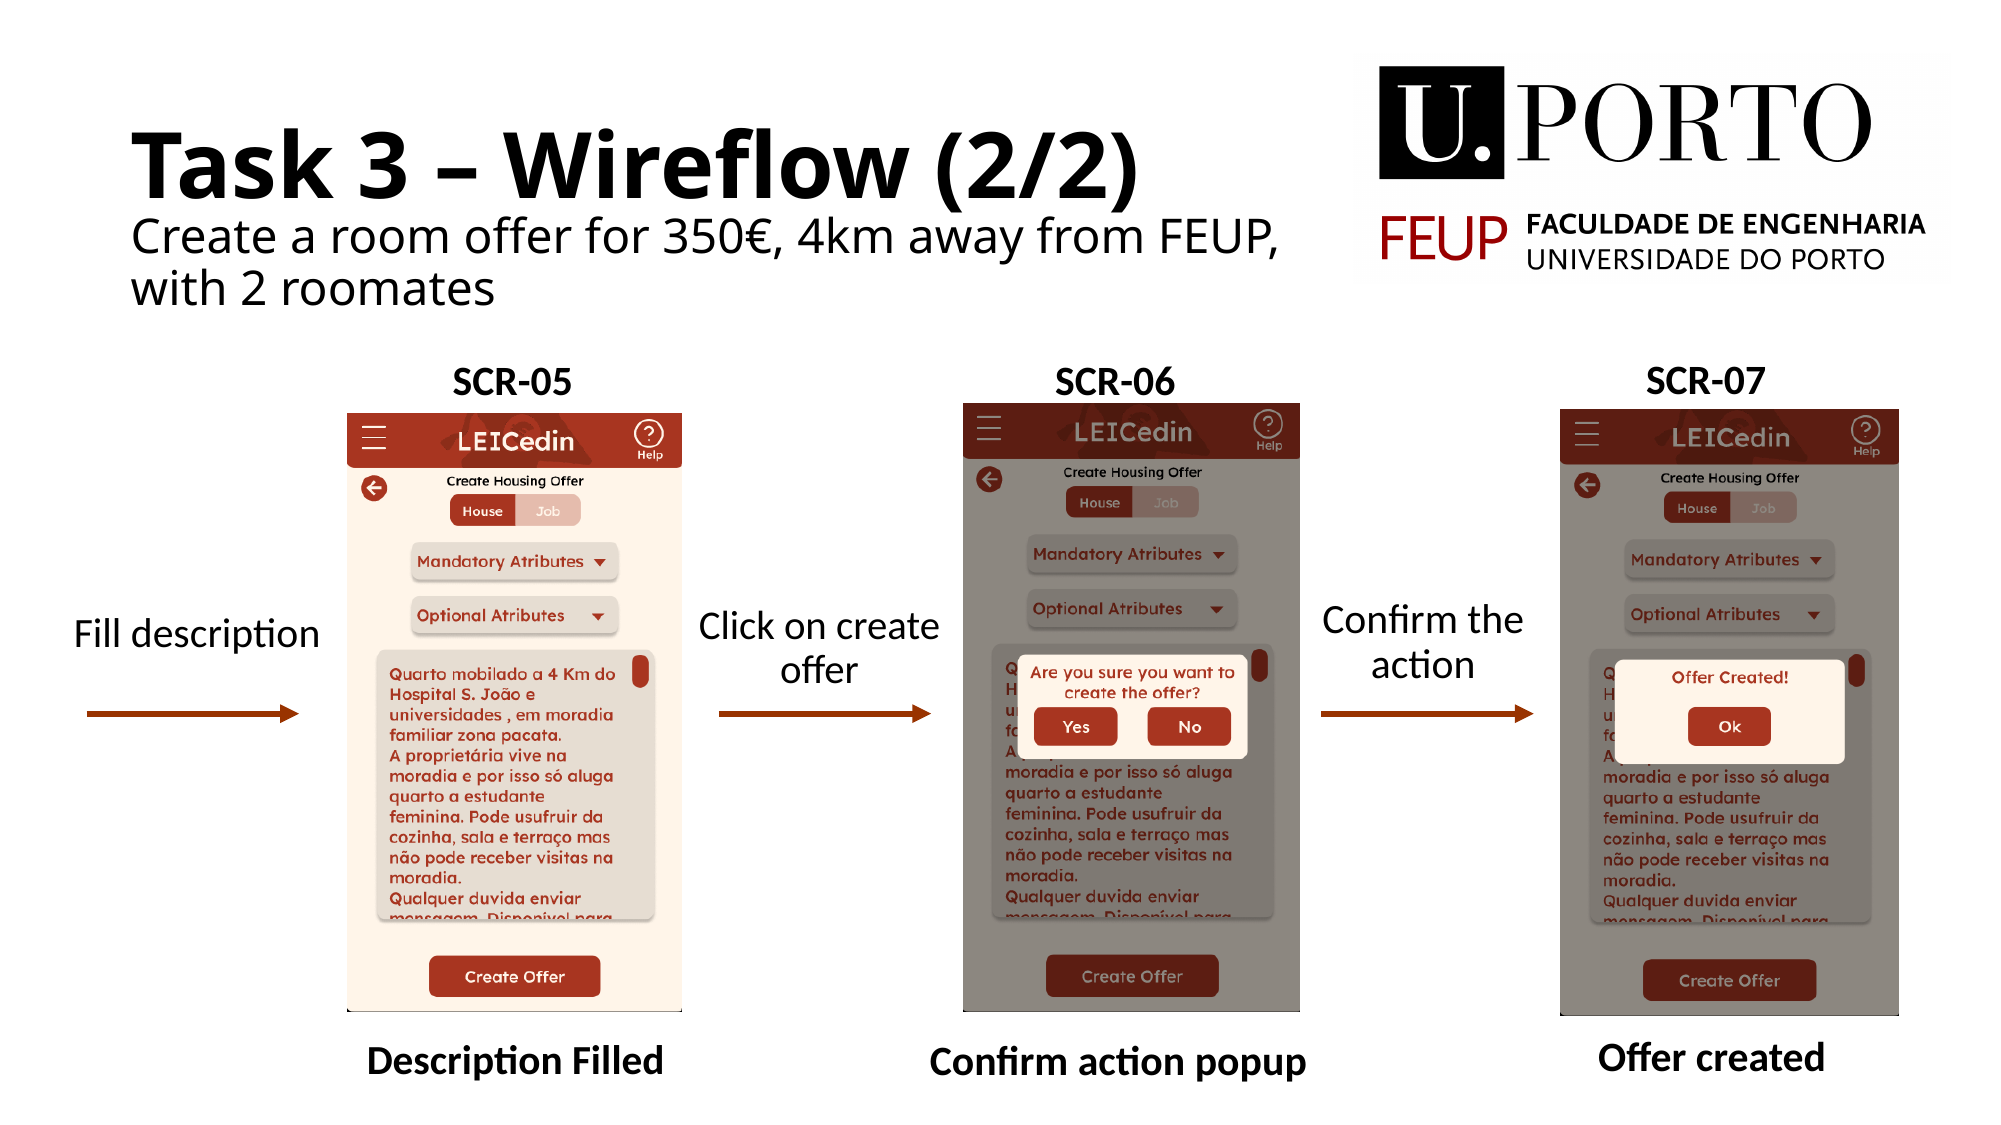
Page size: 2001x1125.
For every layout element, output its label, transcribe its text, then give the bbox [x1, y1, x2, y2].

text_box Fill description [55, 604, 339, 708]
picture [347, 413, 682, 1012]
text_box Click on create offer [682, 596, 962, 701]
text_box Description Filled [351, 1031, 681, 1093]
text_box Offer created [1547, 1028, 1877, 1125]
text_box Confirm the action [1300, 590, 1555, 704]
picture [963, 403, 1300, 1012]
text_box Task 3 – Wireflow (2/2) [115, 93, 1300, 188]
text_box SCR-07 [1542, 350, 1871, 412]
text_box SCR-06 [951, 351, 1280, 413]
text_box Create a room offer for 350€, 4km away from FEUP, with 2 roomates [115, 188, 1372, 339]
text_box SCR-05 [345, 351, 680, 413]
picture [1560, 409, 1899, 1016]
text_box Confirm action popup [885, 1031, 1352, 1125]
picture [1353, 53, 1951, 284]
